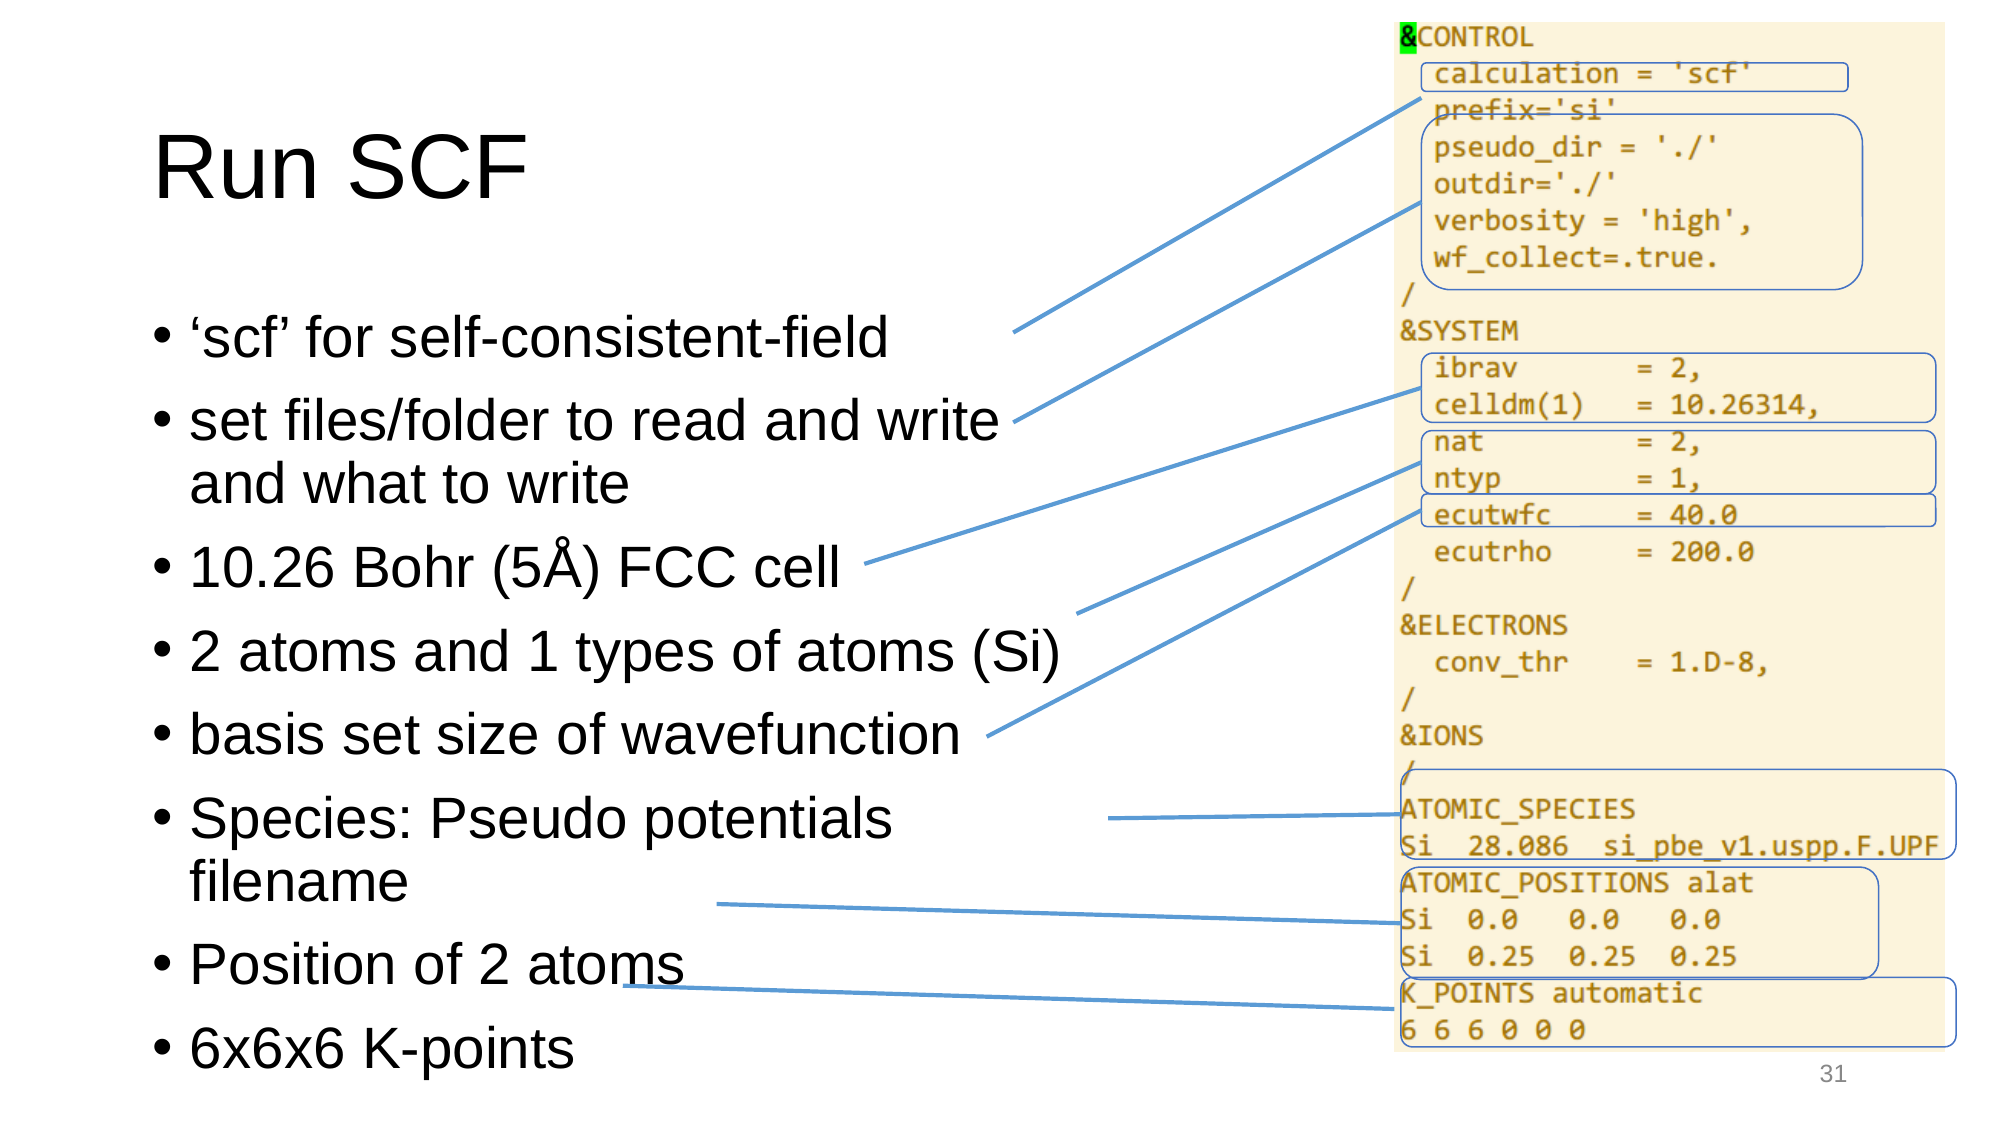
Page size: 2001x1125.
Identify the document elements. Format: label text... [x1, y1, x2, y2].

title Run SCF [137, 59, 1389, 278]
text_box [622, 985, 1395, 1010]
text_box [986, 509, 1422, 737]
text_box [1107, 814, 1402, 819]
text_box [1076, 461, 1422, 509]
text_box [1949, 771, 1957, 857]
list ‘scf’ for self-consistent-field set files/folder to read and write and what to write 10.26 Bohr (5Å) FCC cell 2 atoms and 1 types of atoms (Si) basis set size of wavefunction Species: Pseudo potentials filename Position of 2 atoms 6x6x6 K-points [137, 299, 1109, 1103]
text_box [1012, 97, 1422, 201]
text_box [716, 903, 1402, 924]
text_box [1949, 978, 1957, 1046]
picture [1394, 22, 1945, 1052]
slide_number ‹#› [1412, 1060, 1863, 1103]
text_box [863, 387, 1422, 565]
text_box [1012, 201, 1422, 387]
